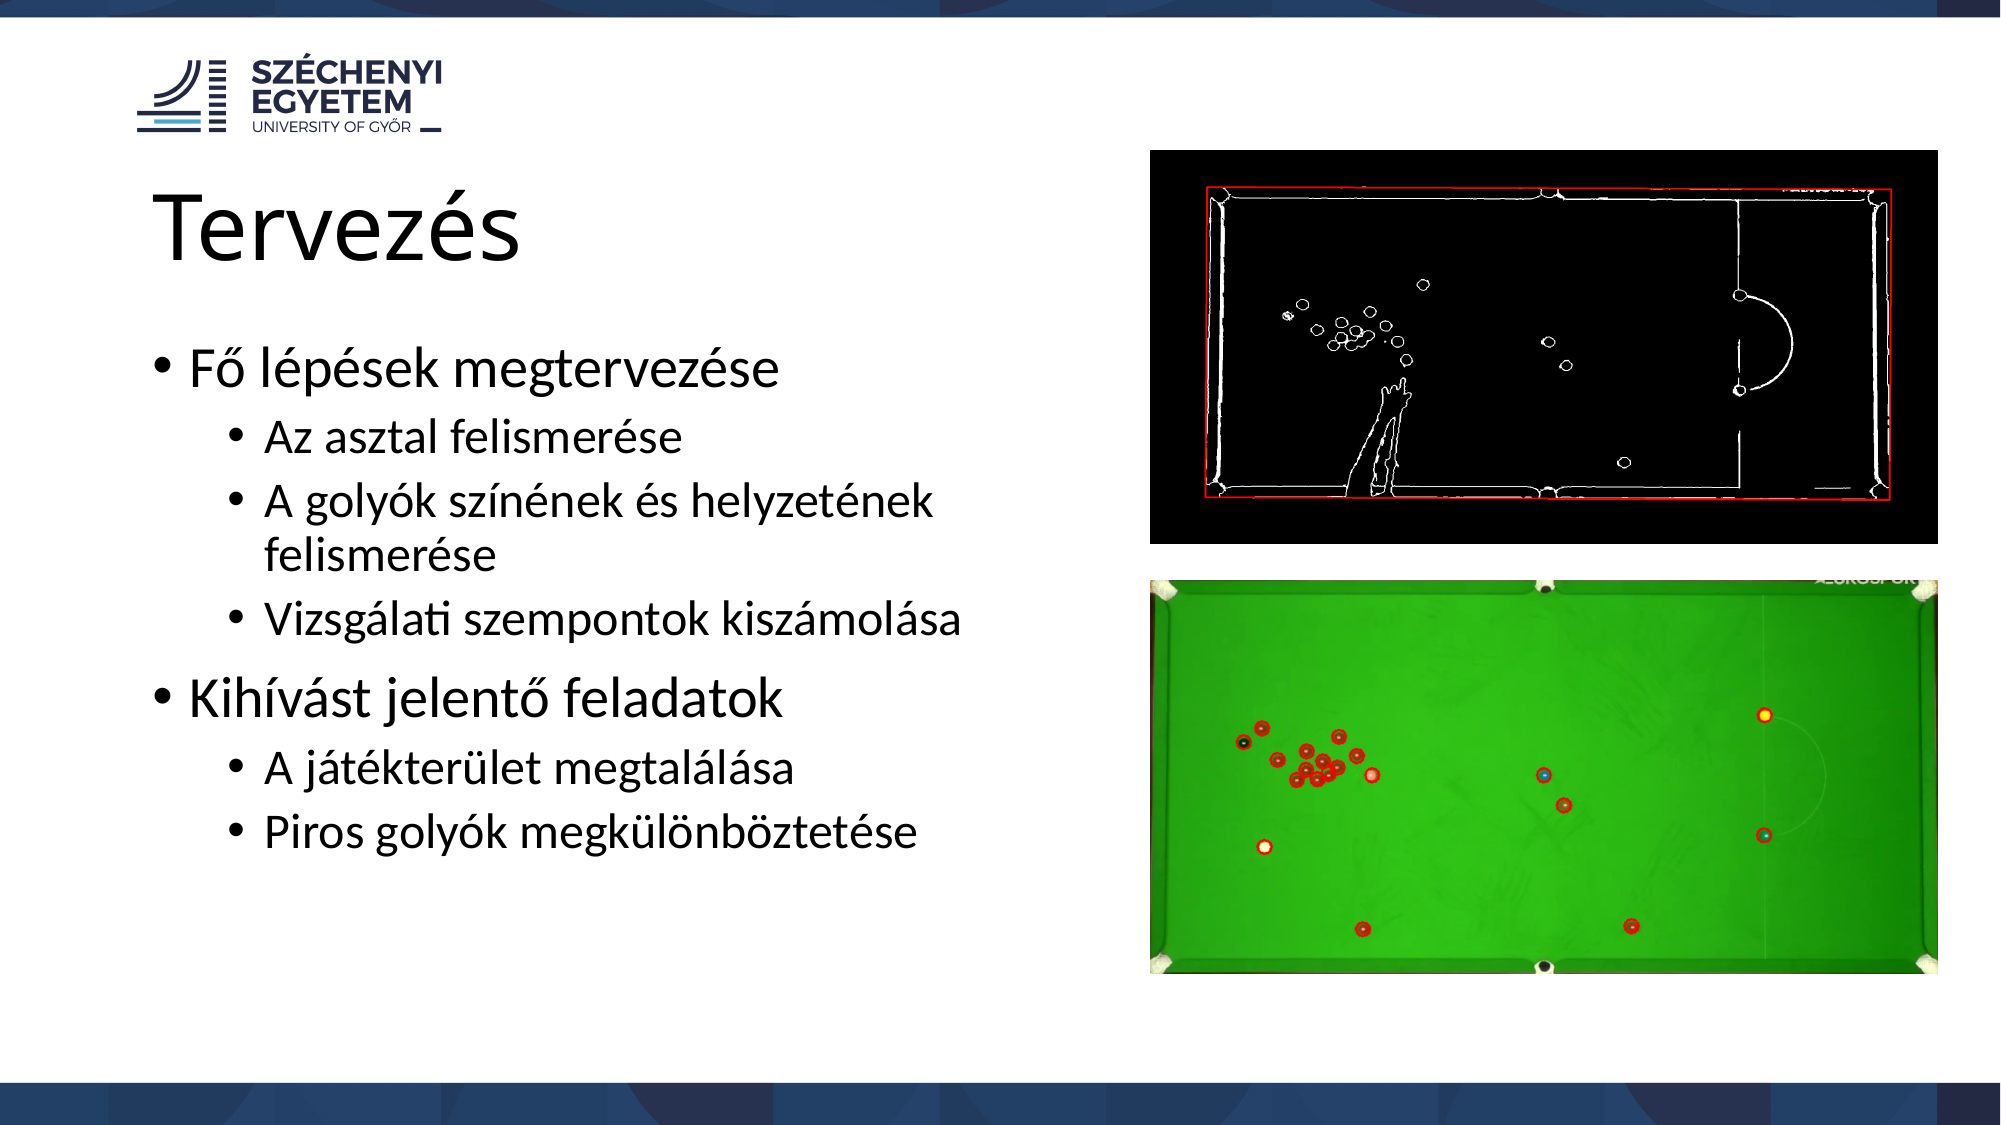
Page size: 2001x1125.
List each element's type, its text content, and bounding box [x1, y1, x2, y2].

title Tervezés [137, 151, 1150, 310]
picture [0, 0, 2001, 1125]
list Fő lépések megtervezése Az asztal felismerése A golyók színének és helyzetének felismerése Vizsgálati szempontok kiszámolása Kihívást jelentő feladatok A játékterület megtalálása Piros golyók megkülönböztetése [137, 329, 1151, 1014]
